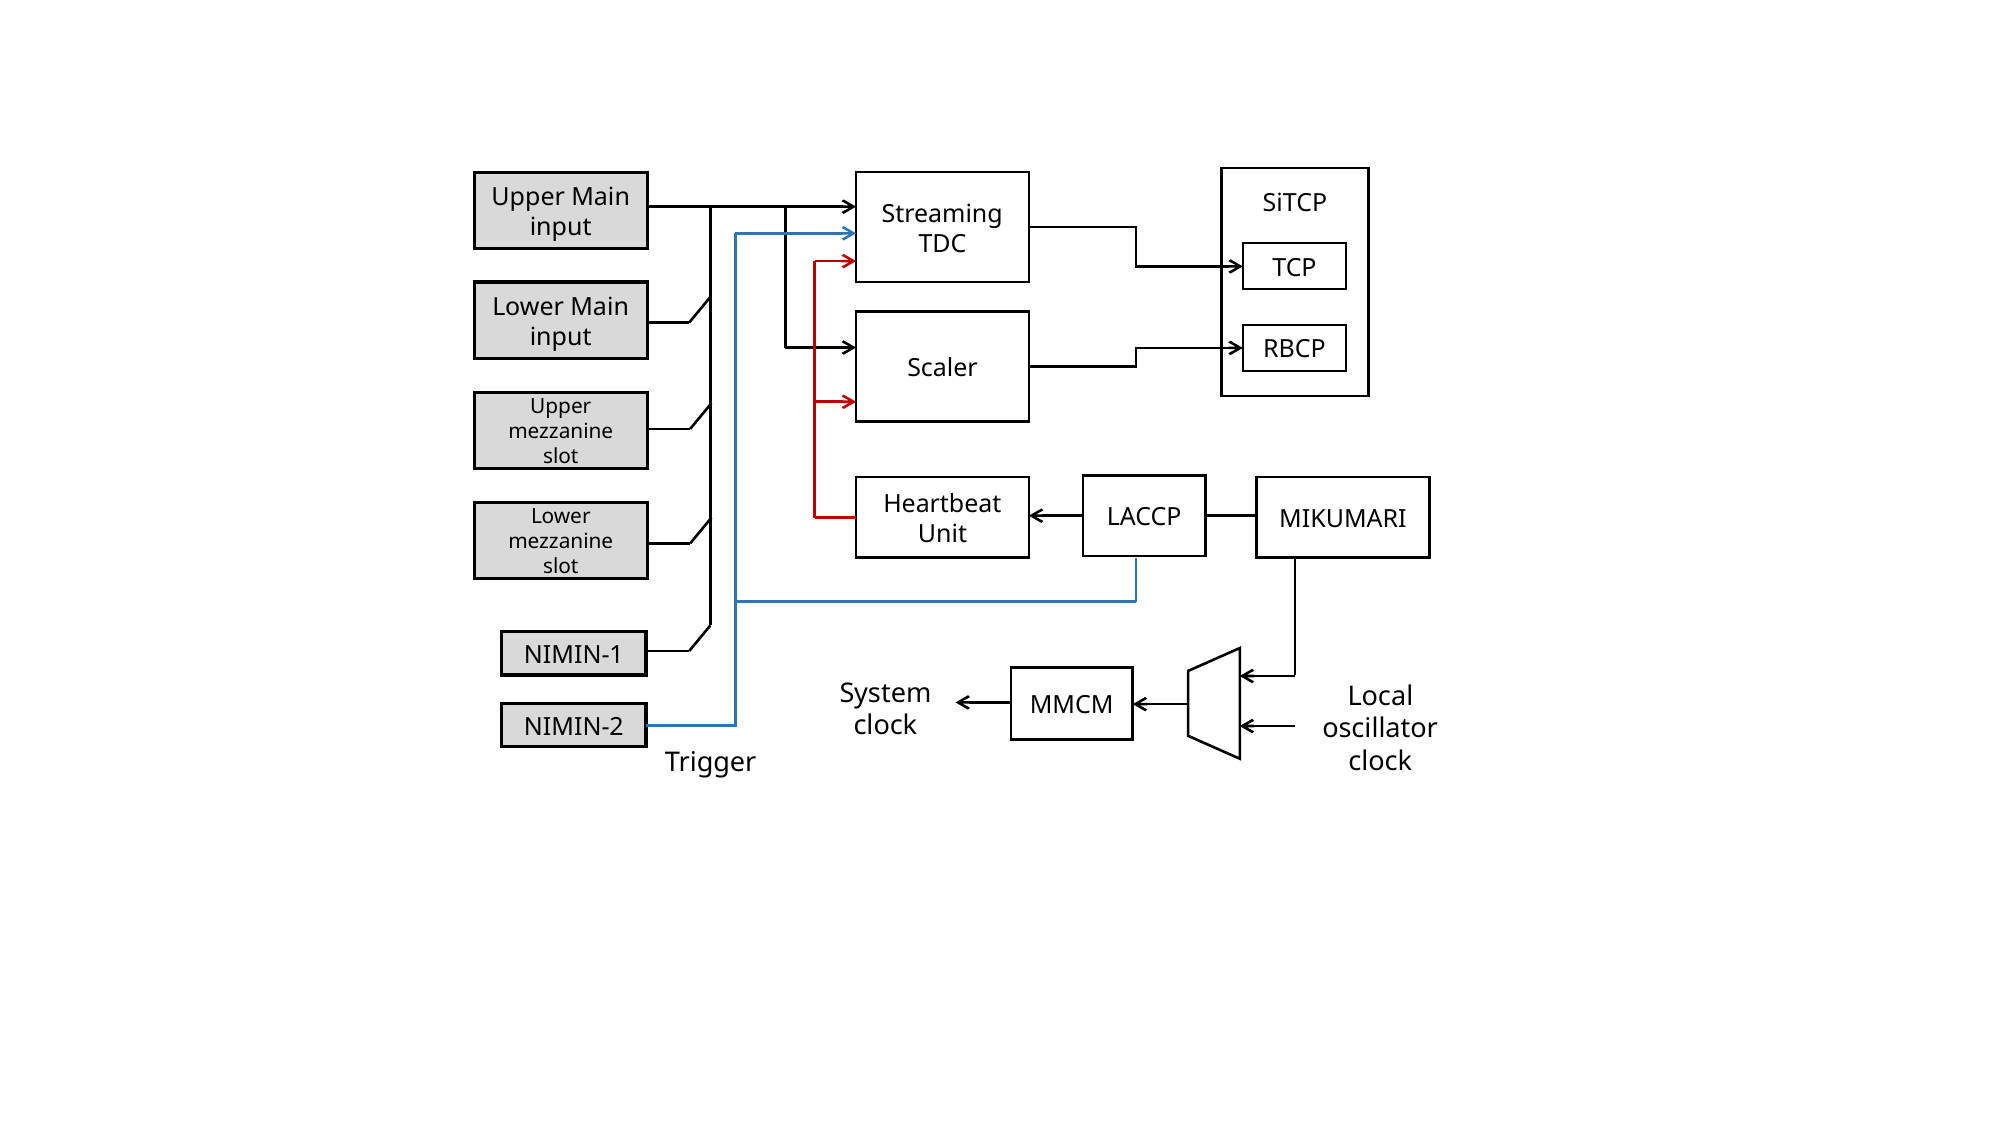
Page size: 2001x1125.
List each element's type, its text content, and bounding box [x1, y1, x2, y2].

text_box [1220, 167, 1370, 397]
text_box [690, 403, 710, 429]
text_box Scaler [855, 310, 1030, 423]
text_box TCP [1242, 242, 1347, 290]
text_box SiTCP [1234, 178, 1356, 224]
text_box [690, 517, 710, 544]
text_box Trigger [632, 736, 789, 784]
text_box LACCP [1082, 474, 1206, 515]
text_box Lower Main input [473, 281, 648, 359]
text_box Heartbeat Unit [855, 476, 1030, 559]
text_box Upper Main input [473, 171, 648, 249]
text_box NIMIN-1 [501, 631, 647, 676]
text_box Upper mezzanine slot [473, 391, 648, 469]
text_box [689, 296, 710, 323]
text_box [451, 154, 1467, 802]
text_box LACCP [1082, 516, 1206, 557]
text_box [1028, 227, 1243, 267]
text_box Local oscillator clock [1275, 670, 1486, 783]
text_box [1028, 347, 1243, 367]
text_box RBCP [1242, 324, 1347, 372]
text_box [1187, 646, 1241, 761]
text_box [689, 625, 711, 651]
text_box Streaming TDC [855, 171, 1030, 283]
text_box System clock [807, 667, 964, 748]
text_box MIKUMARI [1256, 476, 1430, 559]
text_box Lower mezzanine slot [473, 501, 648, 579]
text_box NIMIN-2 [501, 702, 647, 748]
text_box MMCM [1010, 666, 1134, 741]
